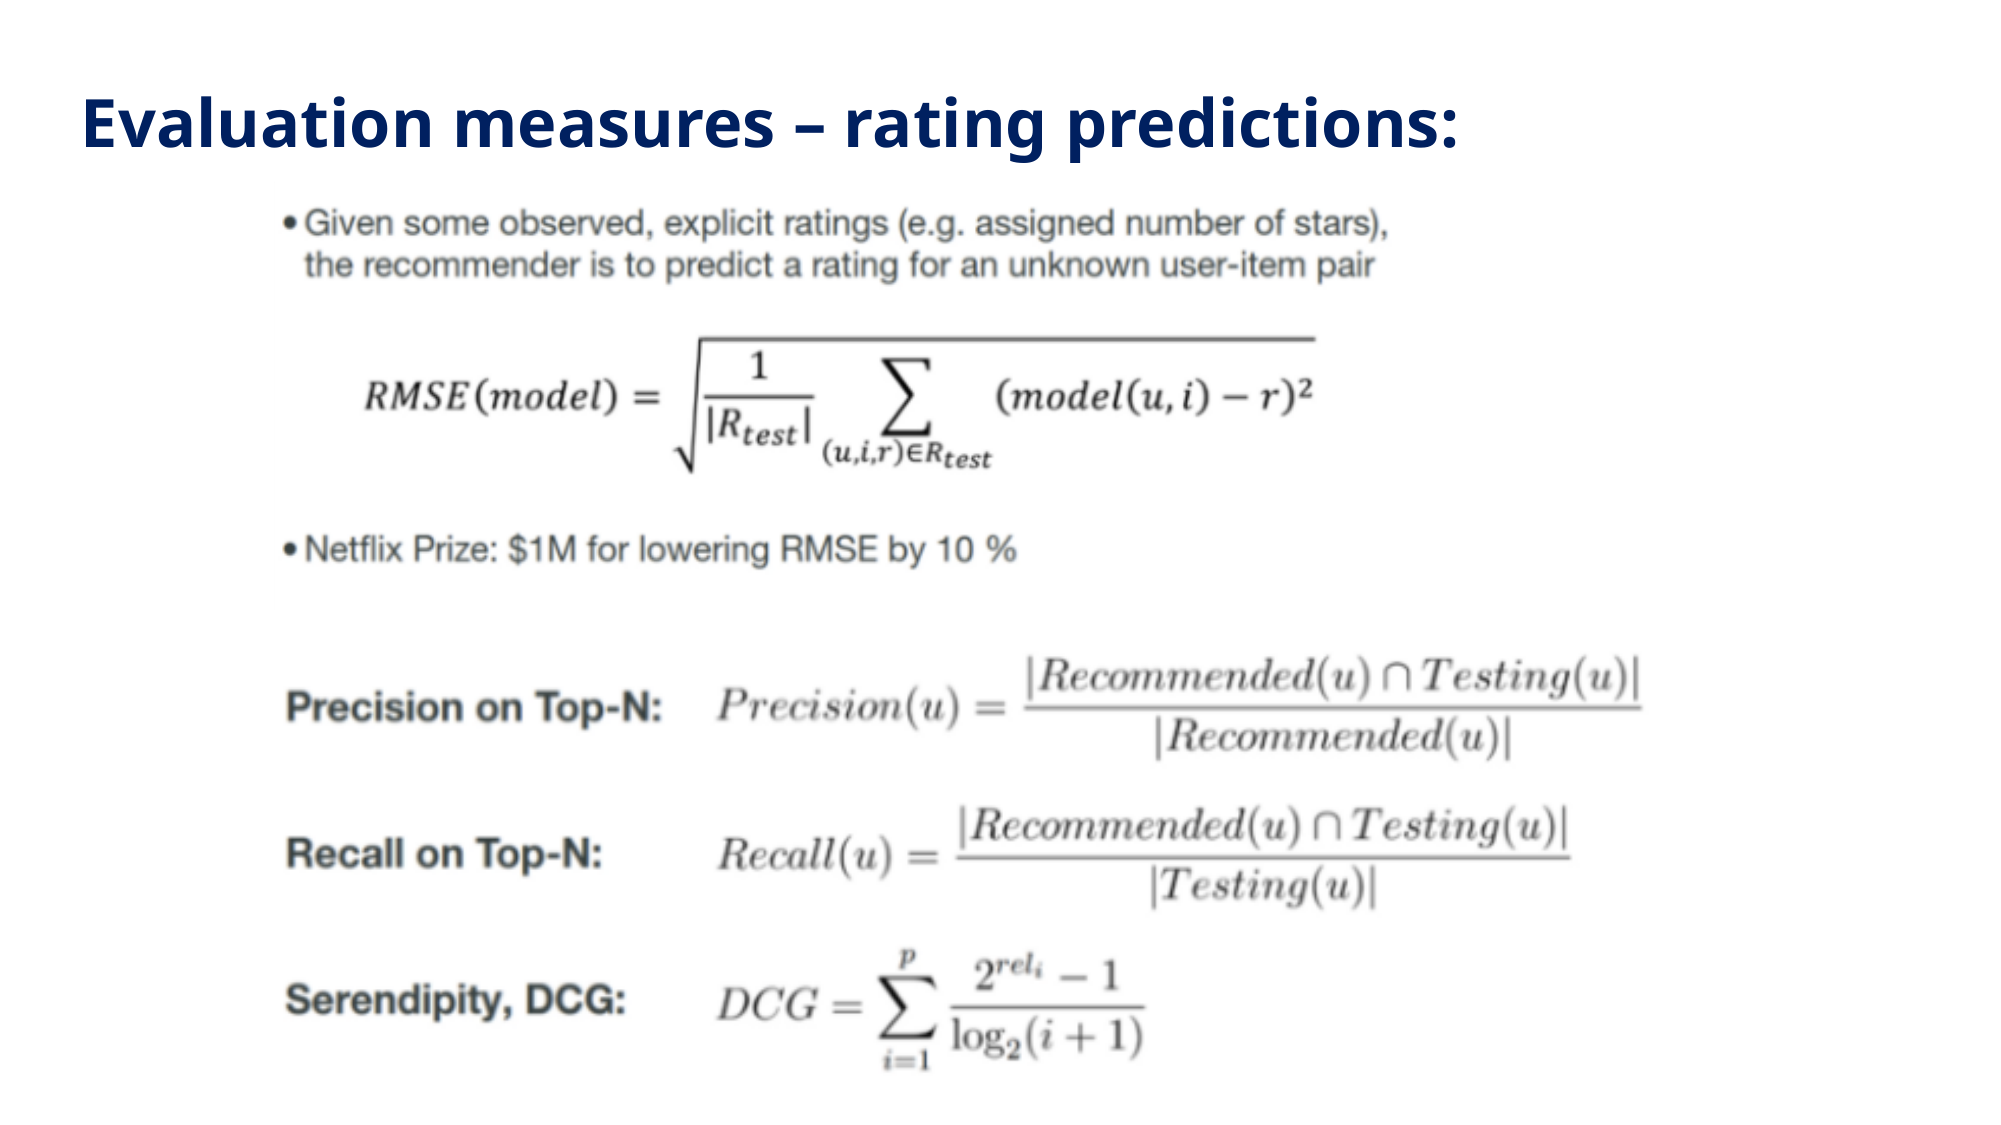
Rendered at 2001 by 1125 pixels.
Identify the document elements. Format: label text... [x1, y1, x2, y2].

text_box Evaluation measures – rating predictions: [66, 33, 1789, 169]
picture [249, 181, 1679, 1125]
